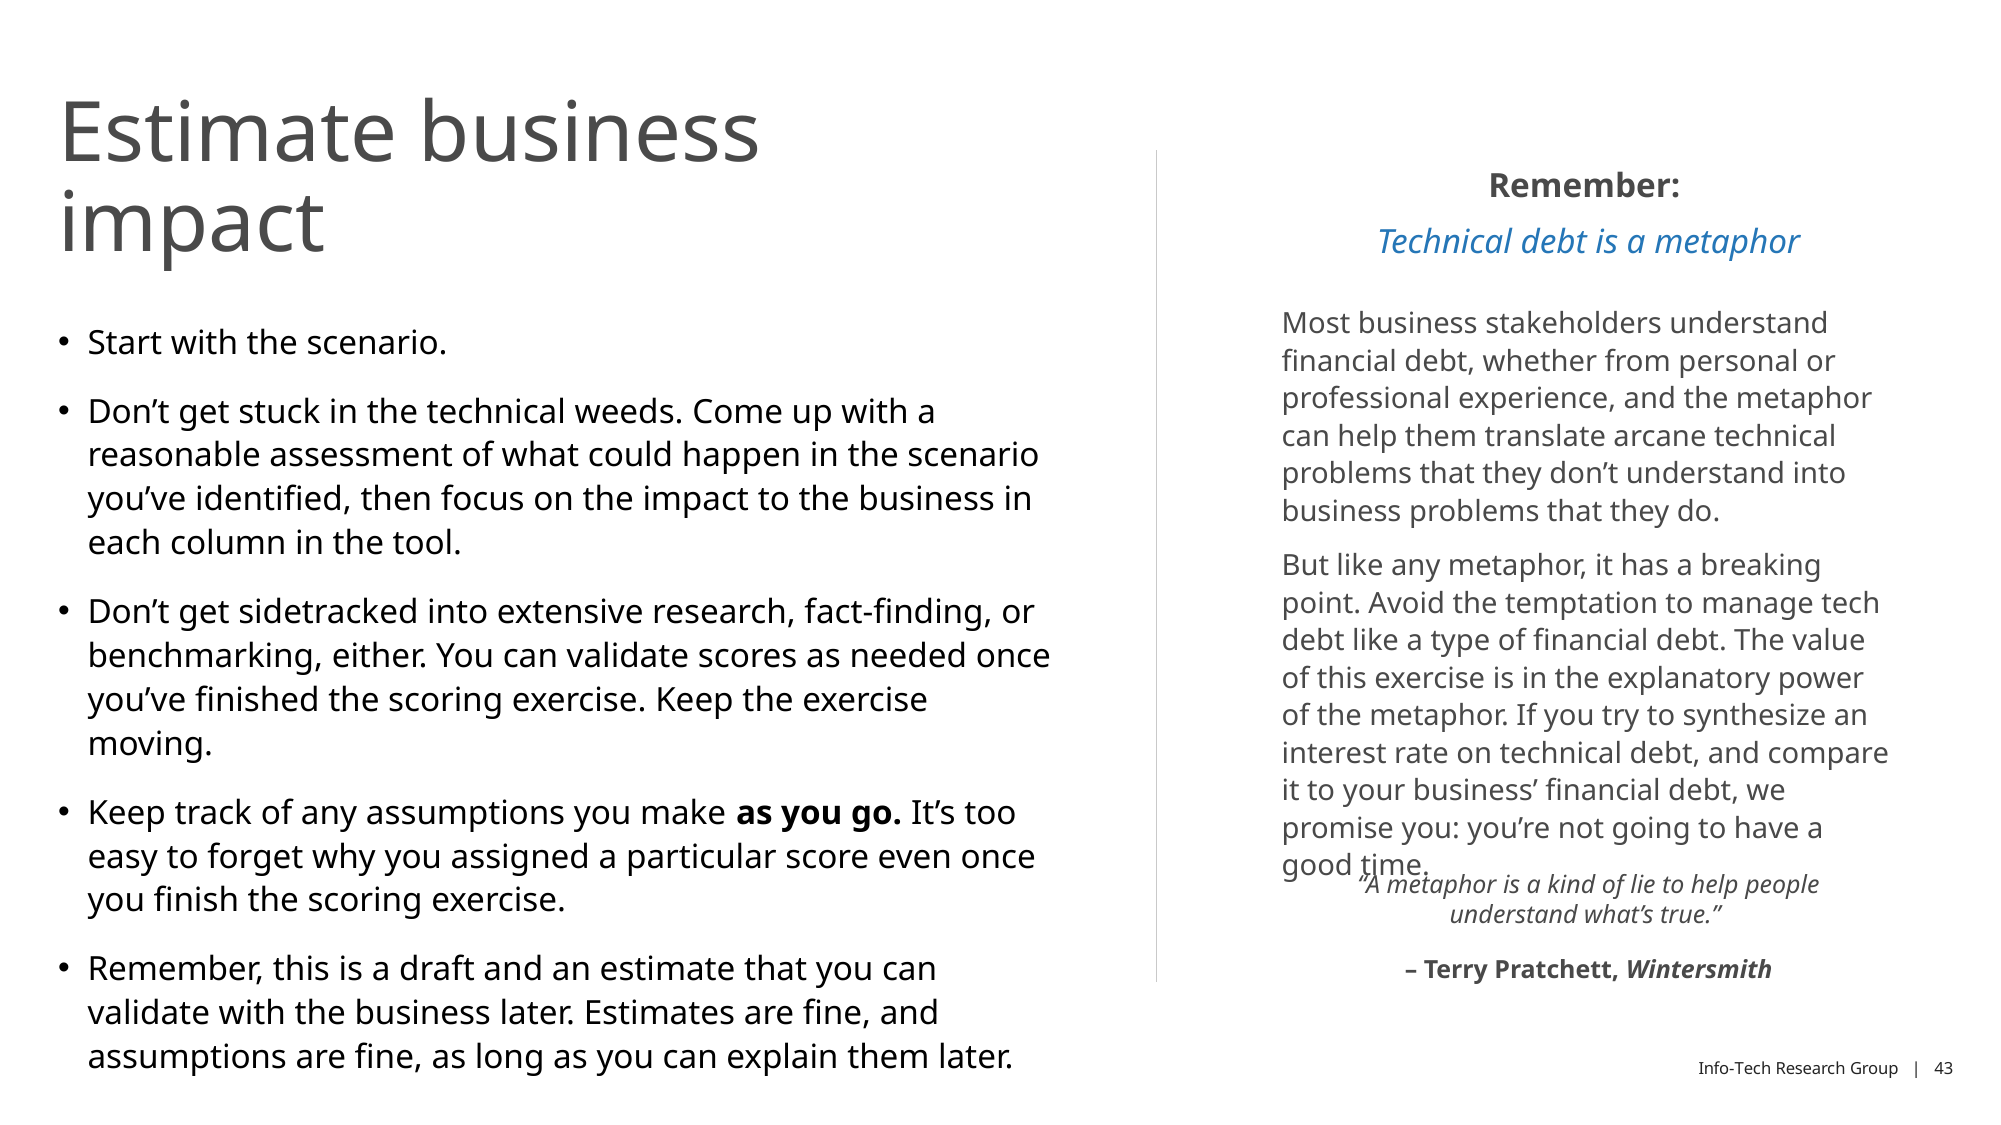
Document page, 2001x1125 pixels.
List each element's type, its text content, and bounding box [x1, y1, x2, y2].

text_box Start with the scenario. Don’t get stuck in the technical weeds. Come up with a reasonable assessment of what could happen in the scenario you’ve identified, then focus on the impact to the business in each column in the tool. Don’t get sidetracked into extensive research, fact-finding, or benchmarking, either. You can validate scores as needed once you’ve finished the scoring exercise. Keep the exercise moving. Keep track of any assumptions you make as you go. It’s too easy to forget why you assigned a particular score even once you finish the scoring exercise. Remember, this is a draft and an estimate that you can validate with the business later. Estimates are fine, and assumptions are fine, as long as you can explain them later. [58, 316, 1053, 993]
text_box “A metaphor is a kind of lie to help people understand what’s true.” – Terry Pratchett, Wintersmith [1309, 861, 1869, 991]
text_box Remember: Technical debt is a metaphor Most business stakeholders understand financial debt, whether from personal or professional experience, and the metaphor can help them translate arcane technical problems that they don’t understand into business problems that they do. But like any metaphor, it has a breaking point. Avoid the temptation to manage tech debt like a type of financial debt. The value of this exercise is in the explanatory power of the metaphor. If you try to synthesize an interest rate on technical debt, and compare it to your business’ financial debt, we promise you: you’re not going to have a good time. [1266, 156, 1911, 794]
title Estimate business impact [58, 89, 822, 275]
